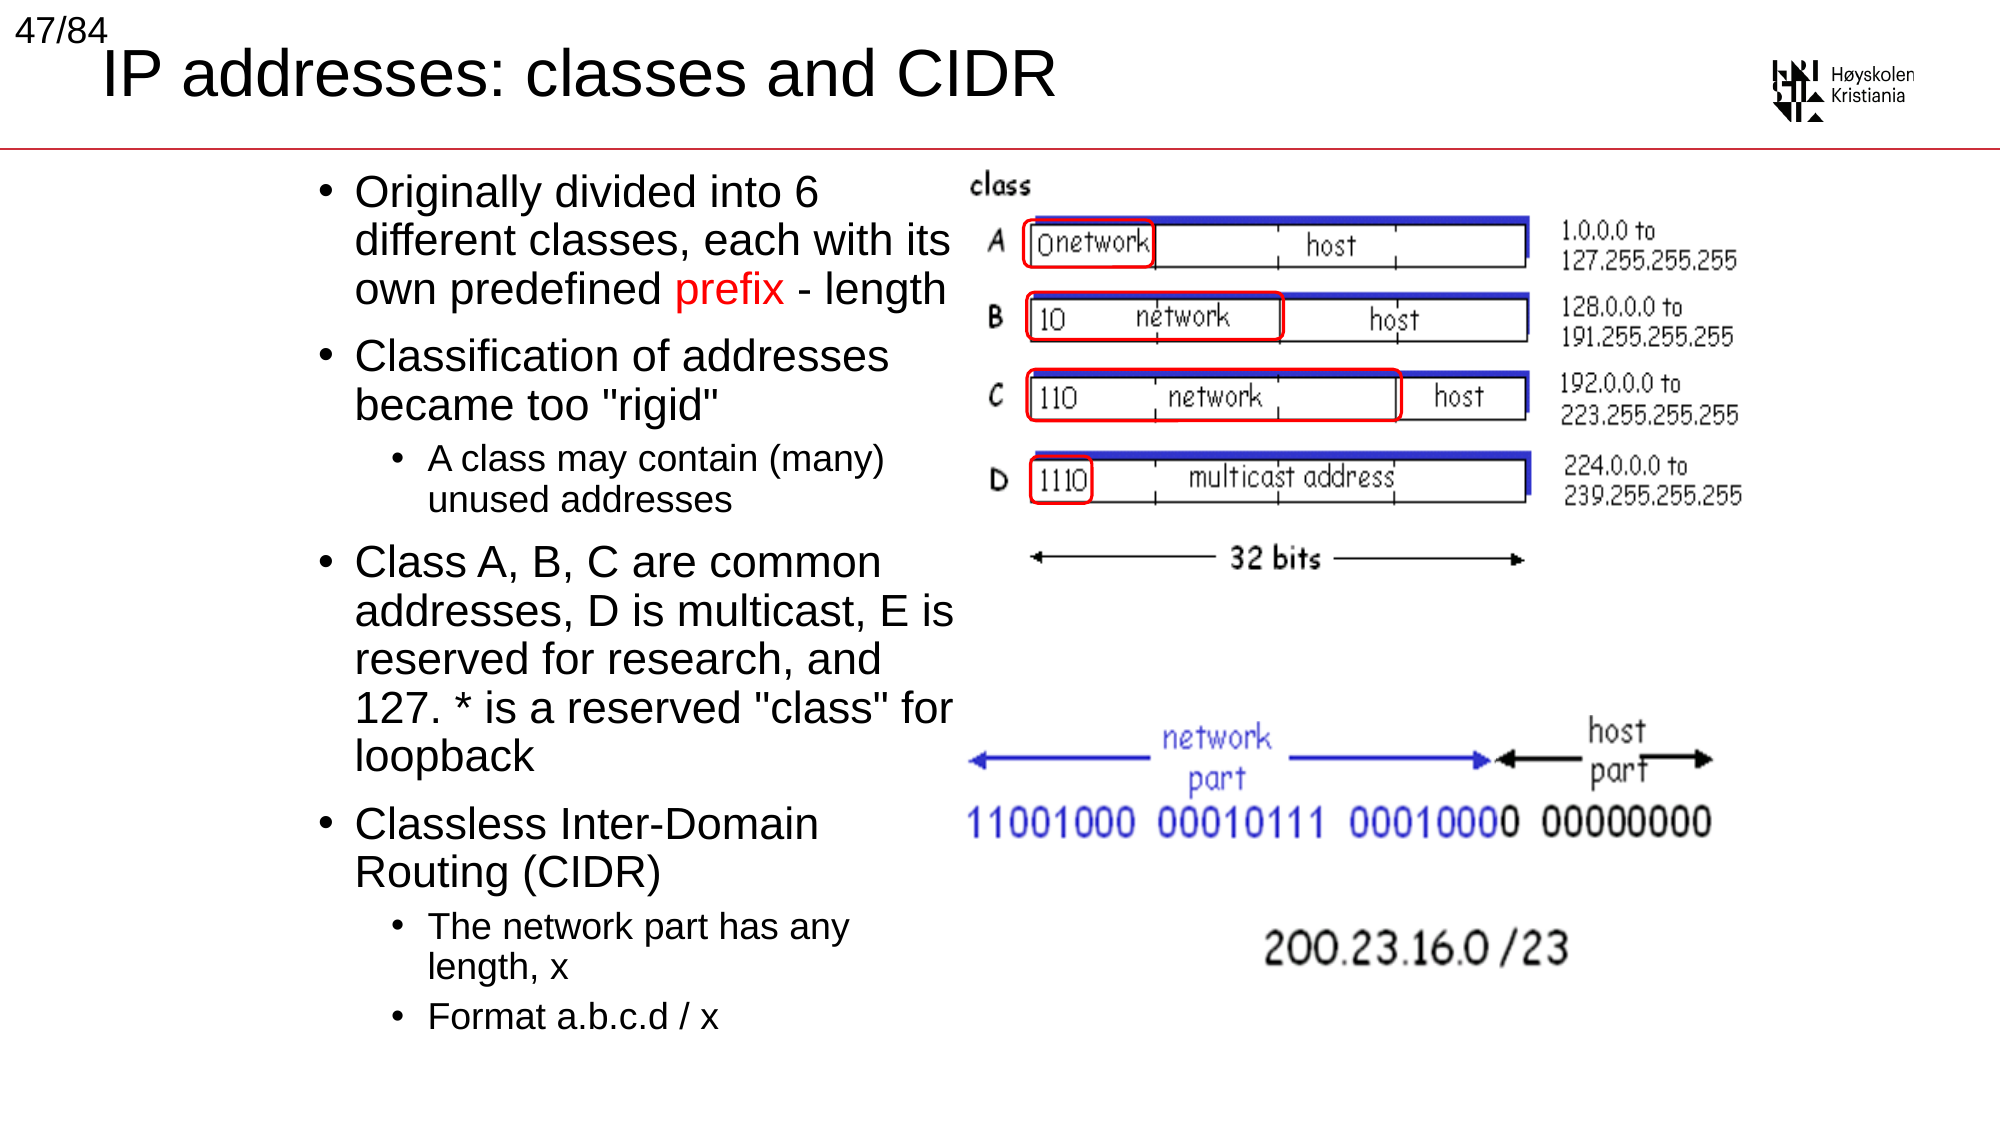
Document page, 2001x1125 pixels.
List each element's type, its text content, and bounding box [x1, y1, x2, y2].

list Originally divided into 6 different classes, each with its own predefined prefix - length Classification of addresses became too "rigid" A class may contain (many) unused addresses Class A, B, C are common addresses, D is multicast, E is reserved for research, and 127. * is a reserved "class" for loopback Classless Inter-Domain Routing (CIDR) The network part has any length, x Format a.b.c.d / x [303, 160, 984, 1049]
picture [964, 160, 1750, 578]
slide_number 47/84 [0, 0, 208, 74]
picture [1259, 916, 1492, 972]
picture [1499, 916, 1573, 972]
title IP addresses: classes and CIDR [86, 30, 1887, 135]
picture [964, 715, 1716, 846]
